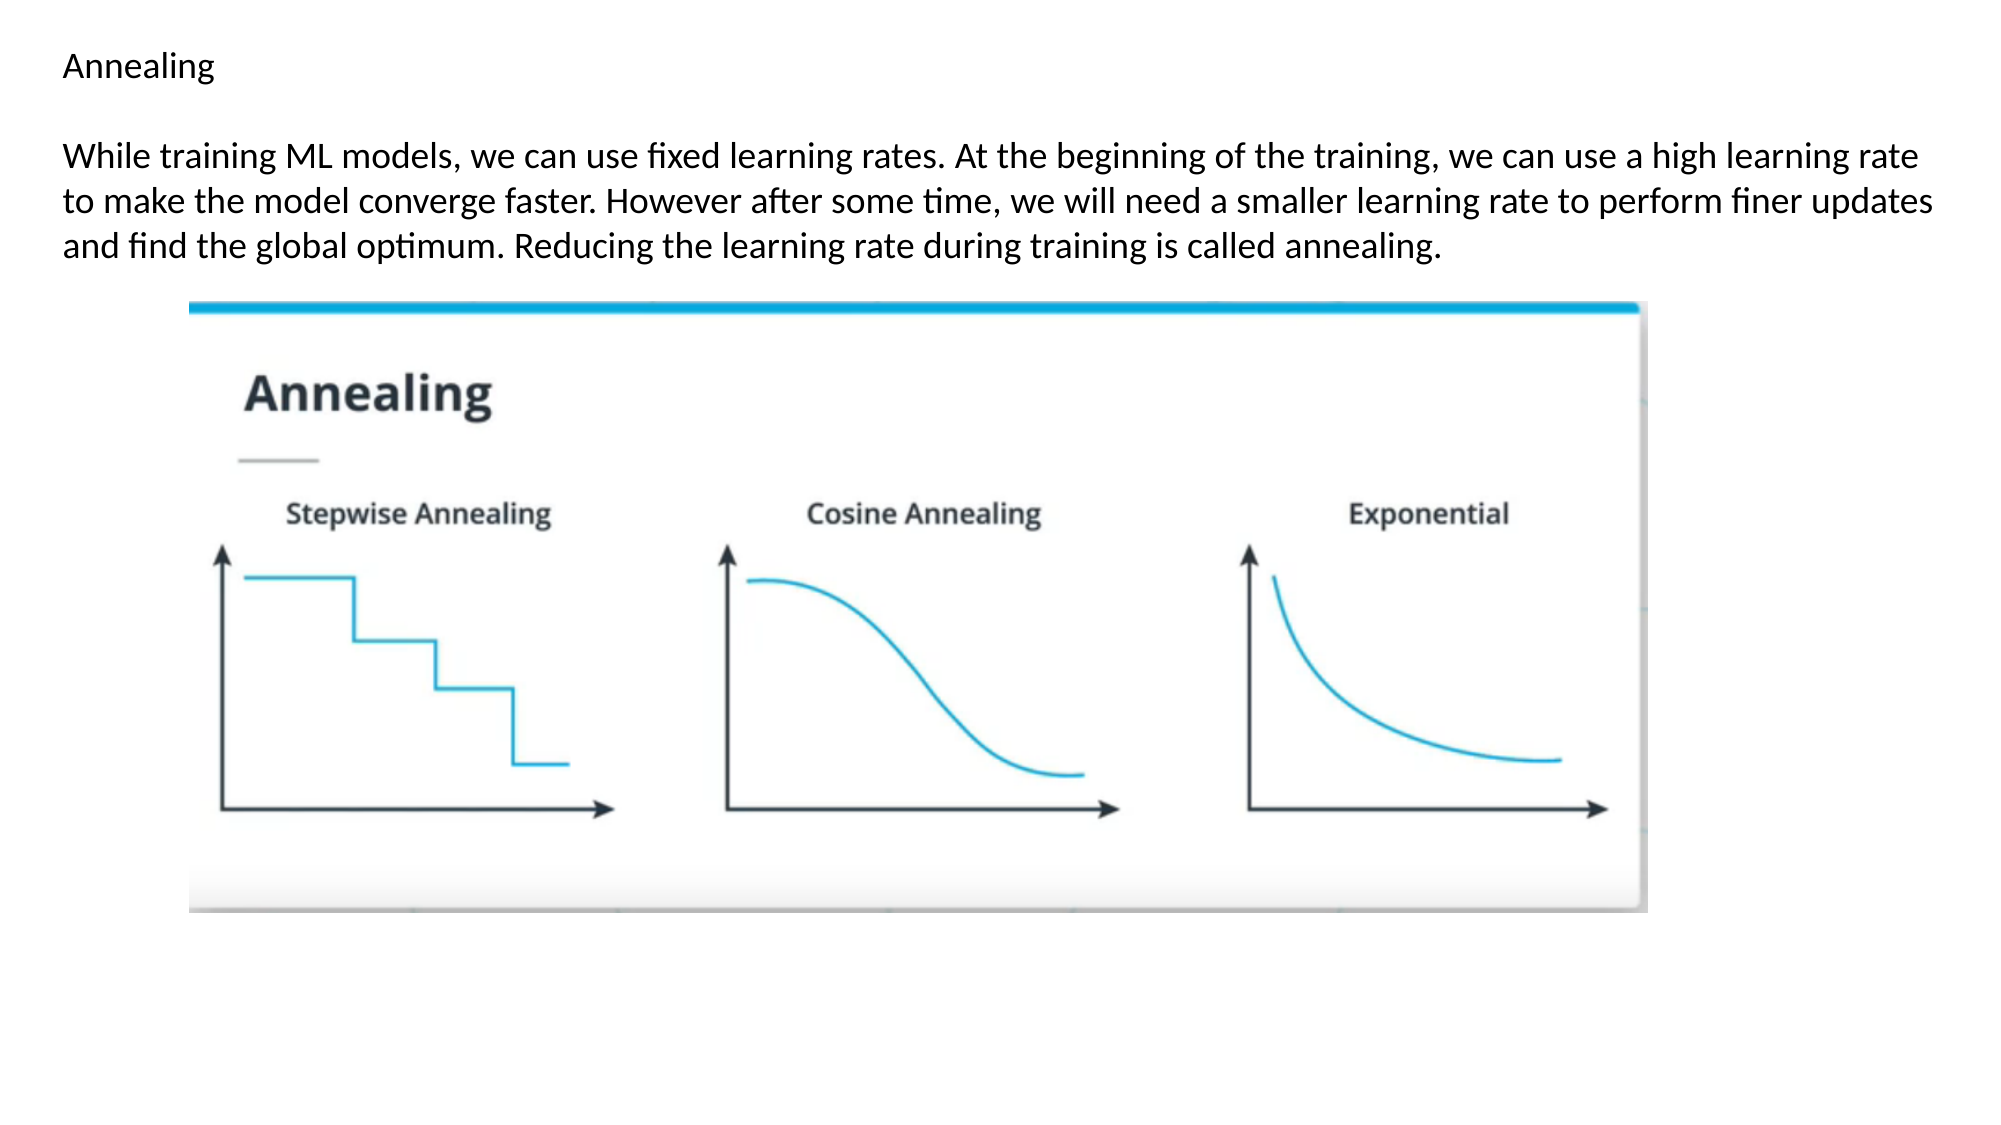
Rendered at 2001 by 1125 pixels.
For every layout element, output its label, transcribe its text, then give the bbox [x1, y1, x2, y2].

text_box Annealing While training ML models, we can use fixed learning rates. At the beginning of the training, we can use a high learning rate to make the model converge faster. However after some time, we will need a smaller learning rate to perform finer updates and find the global optimum. Reducing the learning rate during training is called annealing. [48, 33, 1958, 274]
picture [189, 301, 1648, 913]
